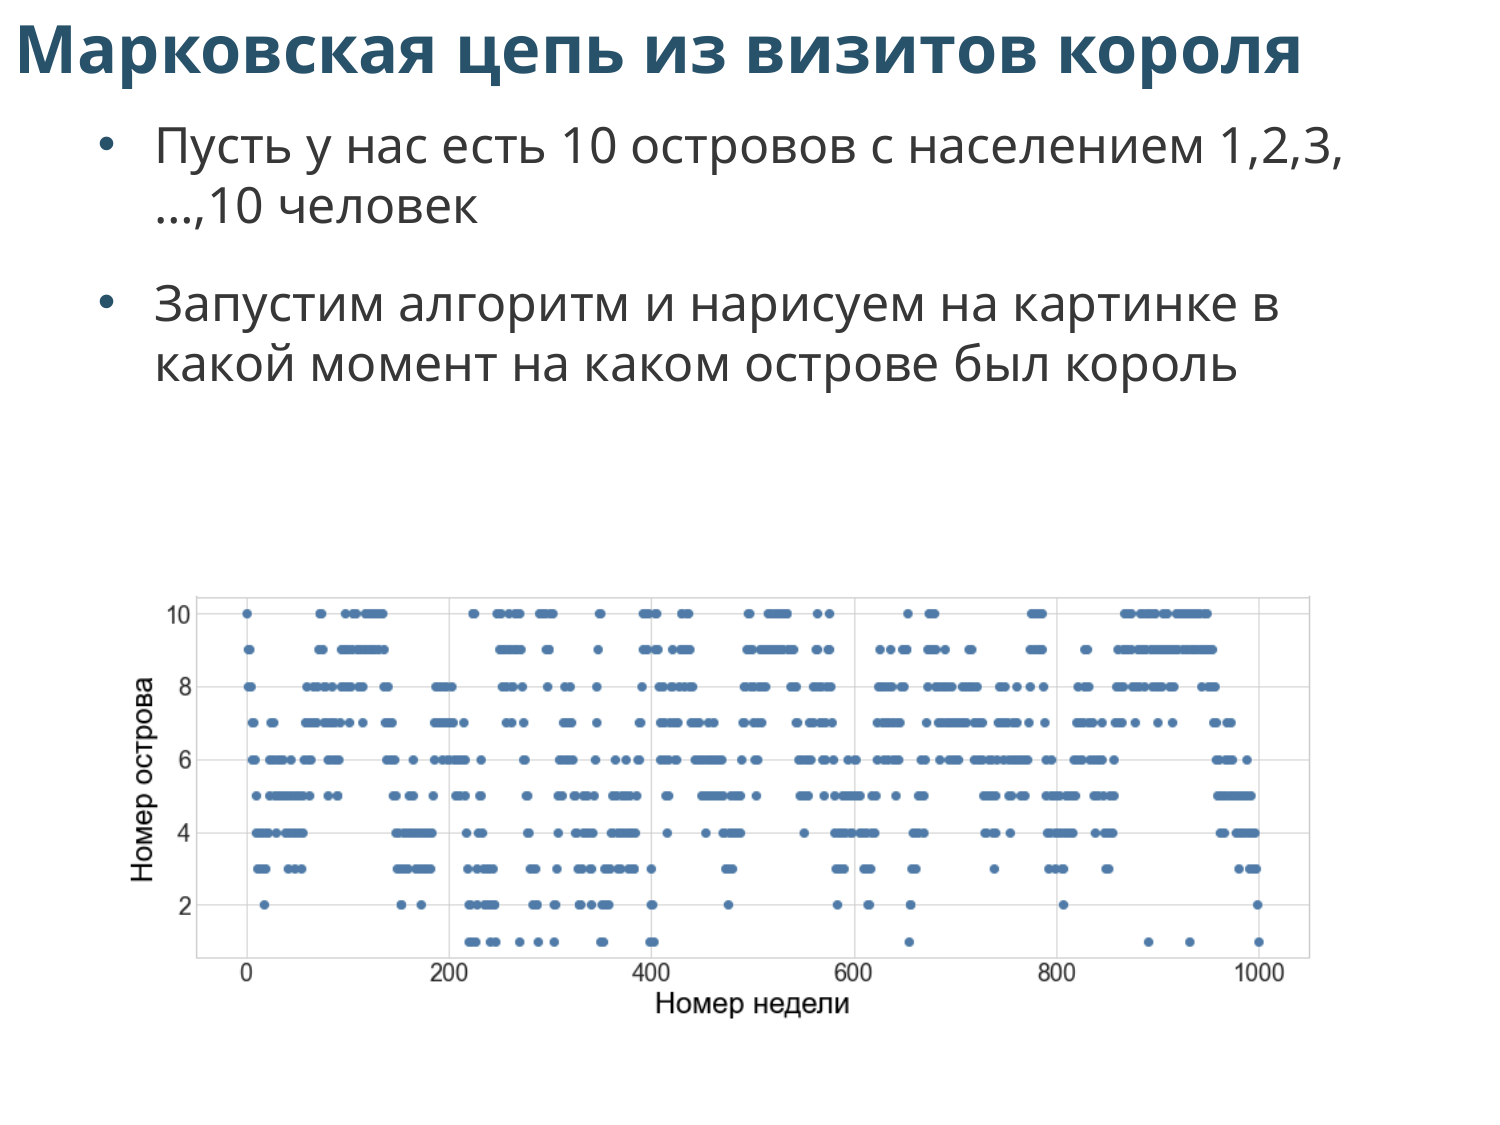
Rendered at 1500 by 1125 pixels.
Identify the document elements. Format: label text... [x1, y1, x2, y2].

picture [123, 588, 1317, 1028]
text_box Пусть у нас есть 10 островов с населением 1,2,3,…,10 человек Запустим алгоритм и нарисуем на картинке в какой момент на каком острове был король [97, 113, 1365, 394]
text_box Марковская цепь из визитов короля [0, 0, 1500, 96]
